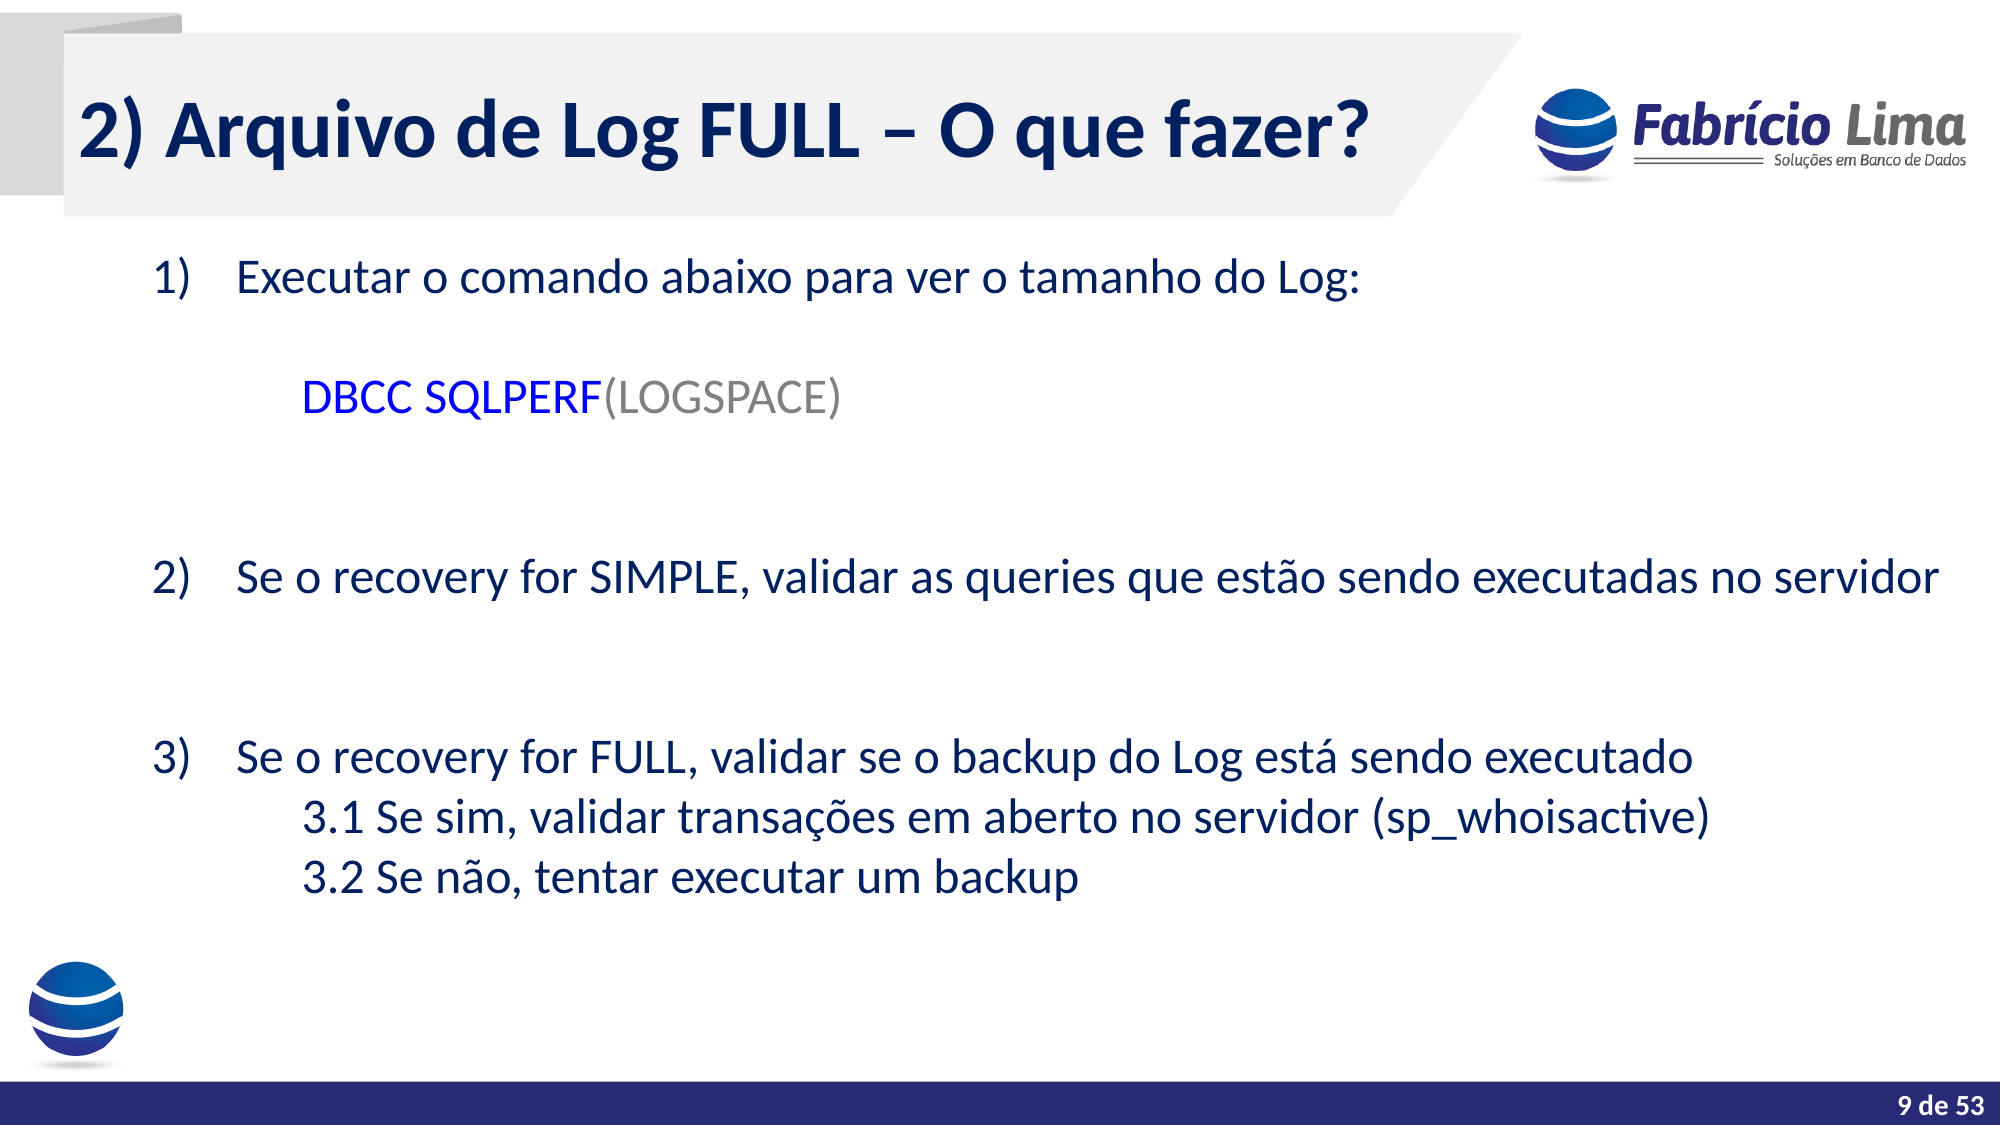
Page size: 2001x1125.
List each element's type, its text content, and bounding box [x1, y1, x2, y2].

picture [14, 951, 137, 1082]
picture [1501, 42, 1997, 217]
text_box 2) Arquivo de Log FULL – O que fazer? [62, 31, 1390, 218]
slide_number 8 de 53 [1718, 1083, 2000, 1125]
text_box Executar o comando abaixo para ver o tamanho do Log: DBCC SQLPERF(LOGSPACE) Se o recovery for SIMPLE, validar as queries que estão sendo executadas no servidor Se o recovery for FULL, validar se o backup do Log está sendo executado 3.1 Se sim, validar transações em aberto no servidor (sp_whoisactive) 3.2 Se não, tentar executar um backup [136, 236, 1986, 911]
